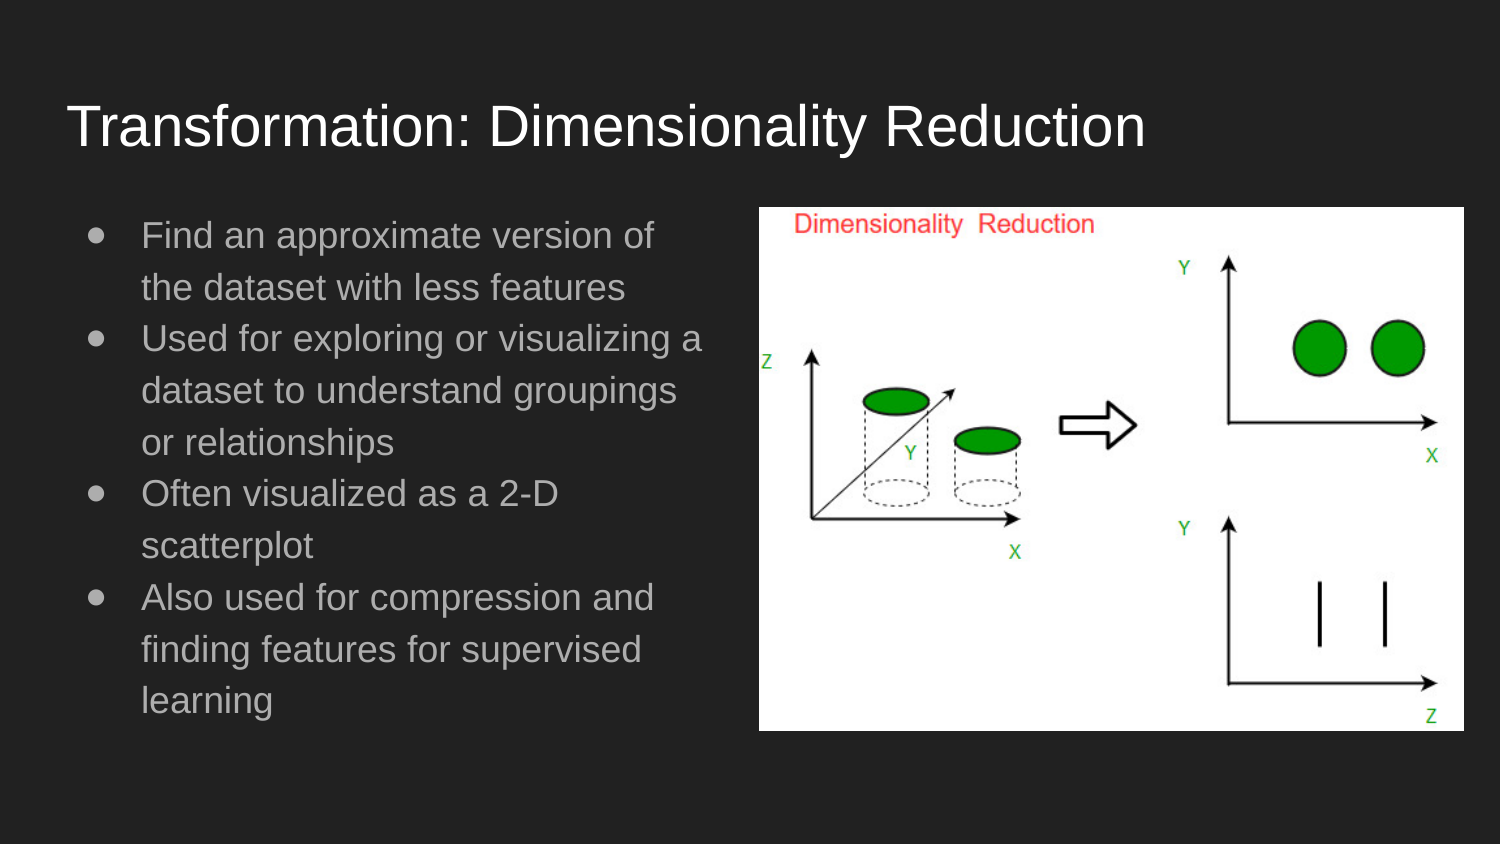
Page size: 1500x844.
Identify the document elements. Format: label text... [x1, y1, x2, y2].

title Transformation: Dimensionality Reduction [51, 72, 1449, 167]
picture [759, 207, 1465, 732]
list Find an approximate version of the dataset with less features Used for exploring or visualizing a dataset to understand groupings or relationships Often visualized as a 2-D scatterplot Also used for compression and finding features for supervised learning [51, 189, 723, 750]
